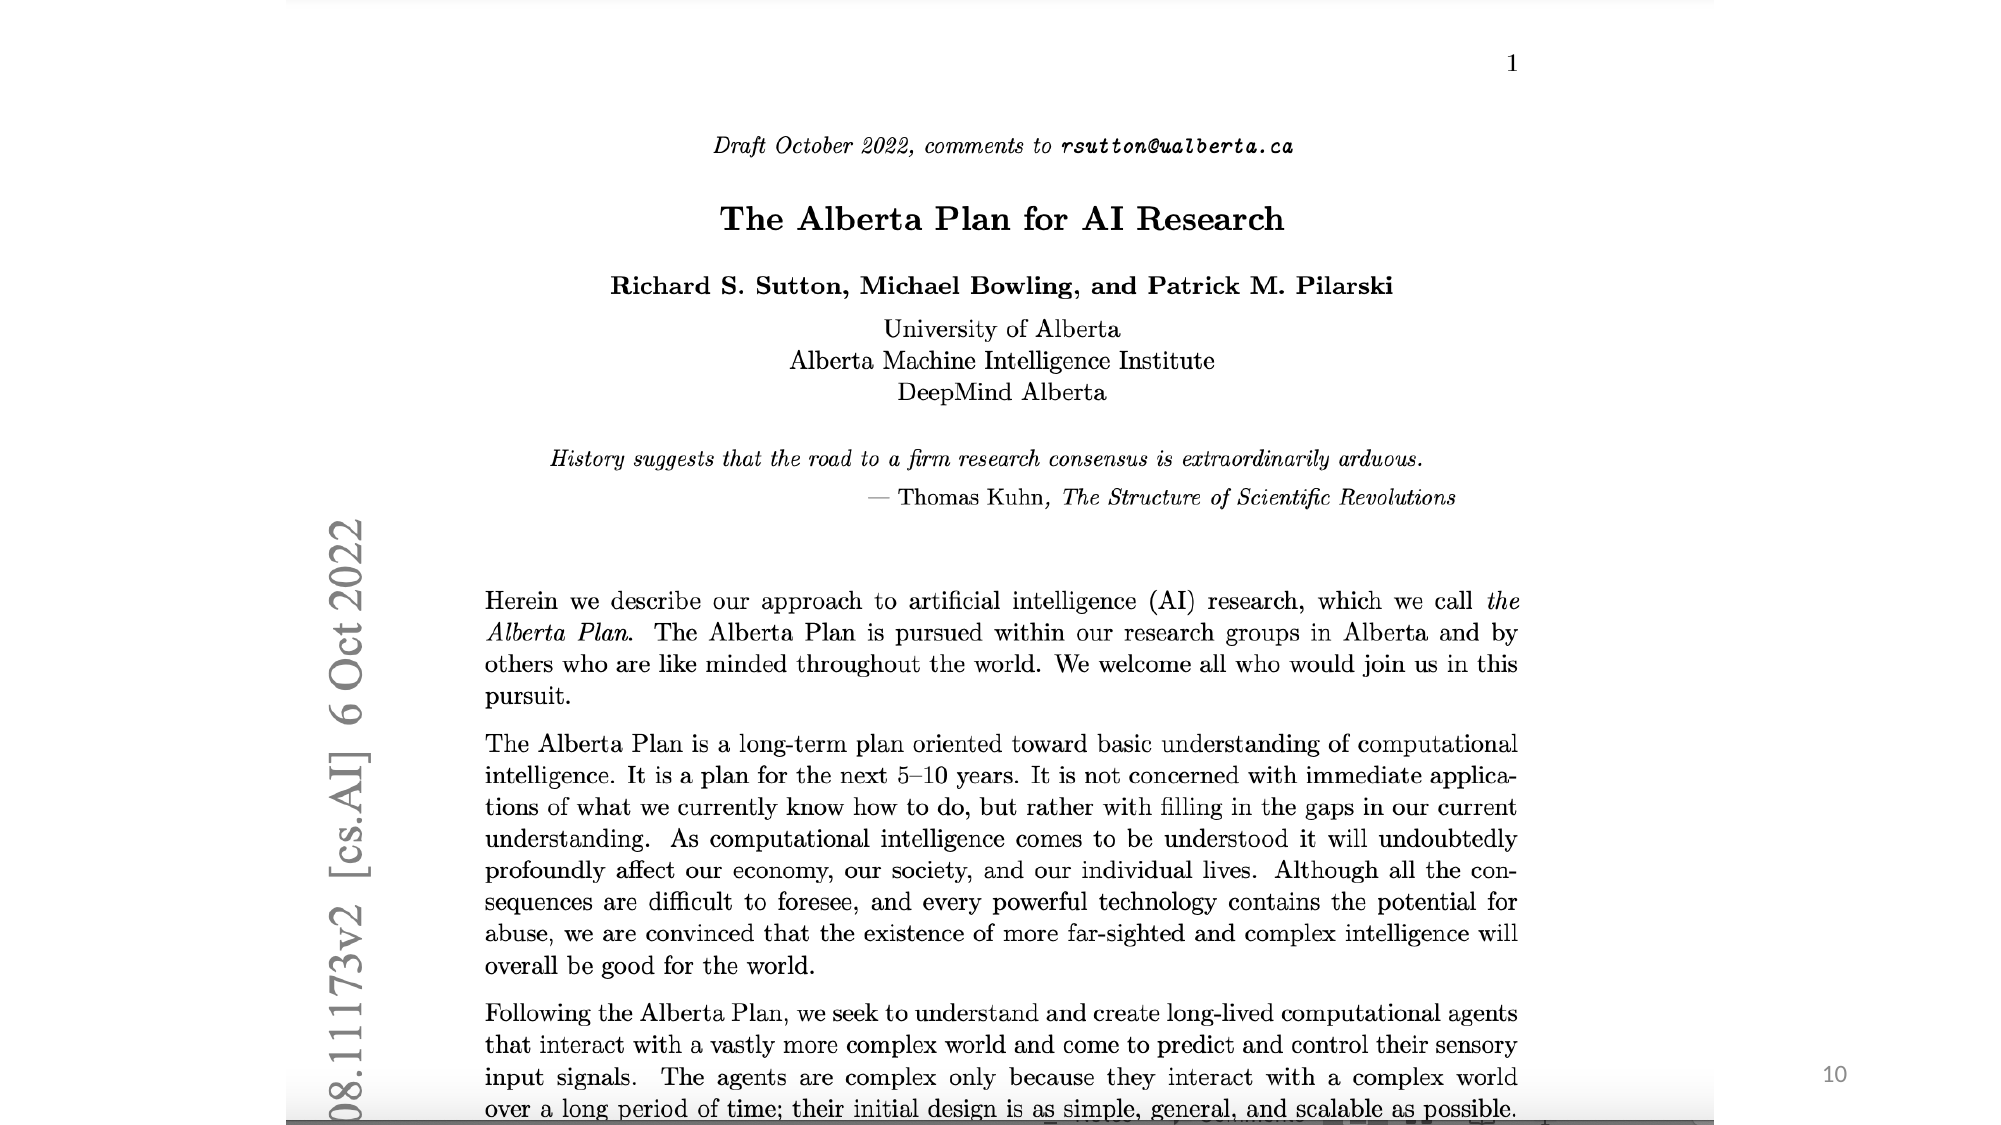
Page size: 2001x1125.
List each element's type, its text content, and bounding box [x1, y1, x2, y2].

picture [286, 0, 1714, 1125]
slide_number 10 [1714, 1042, 1863, 1103]
